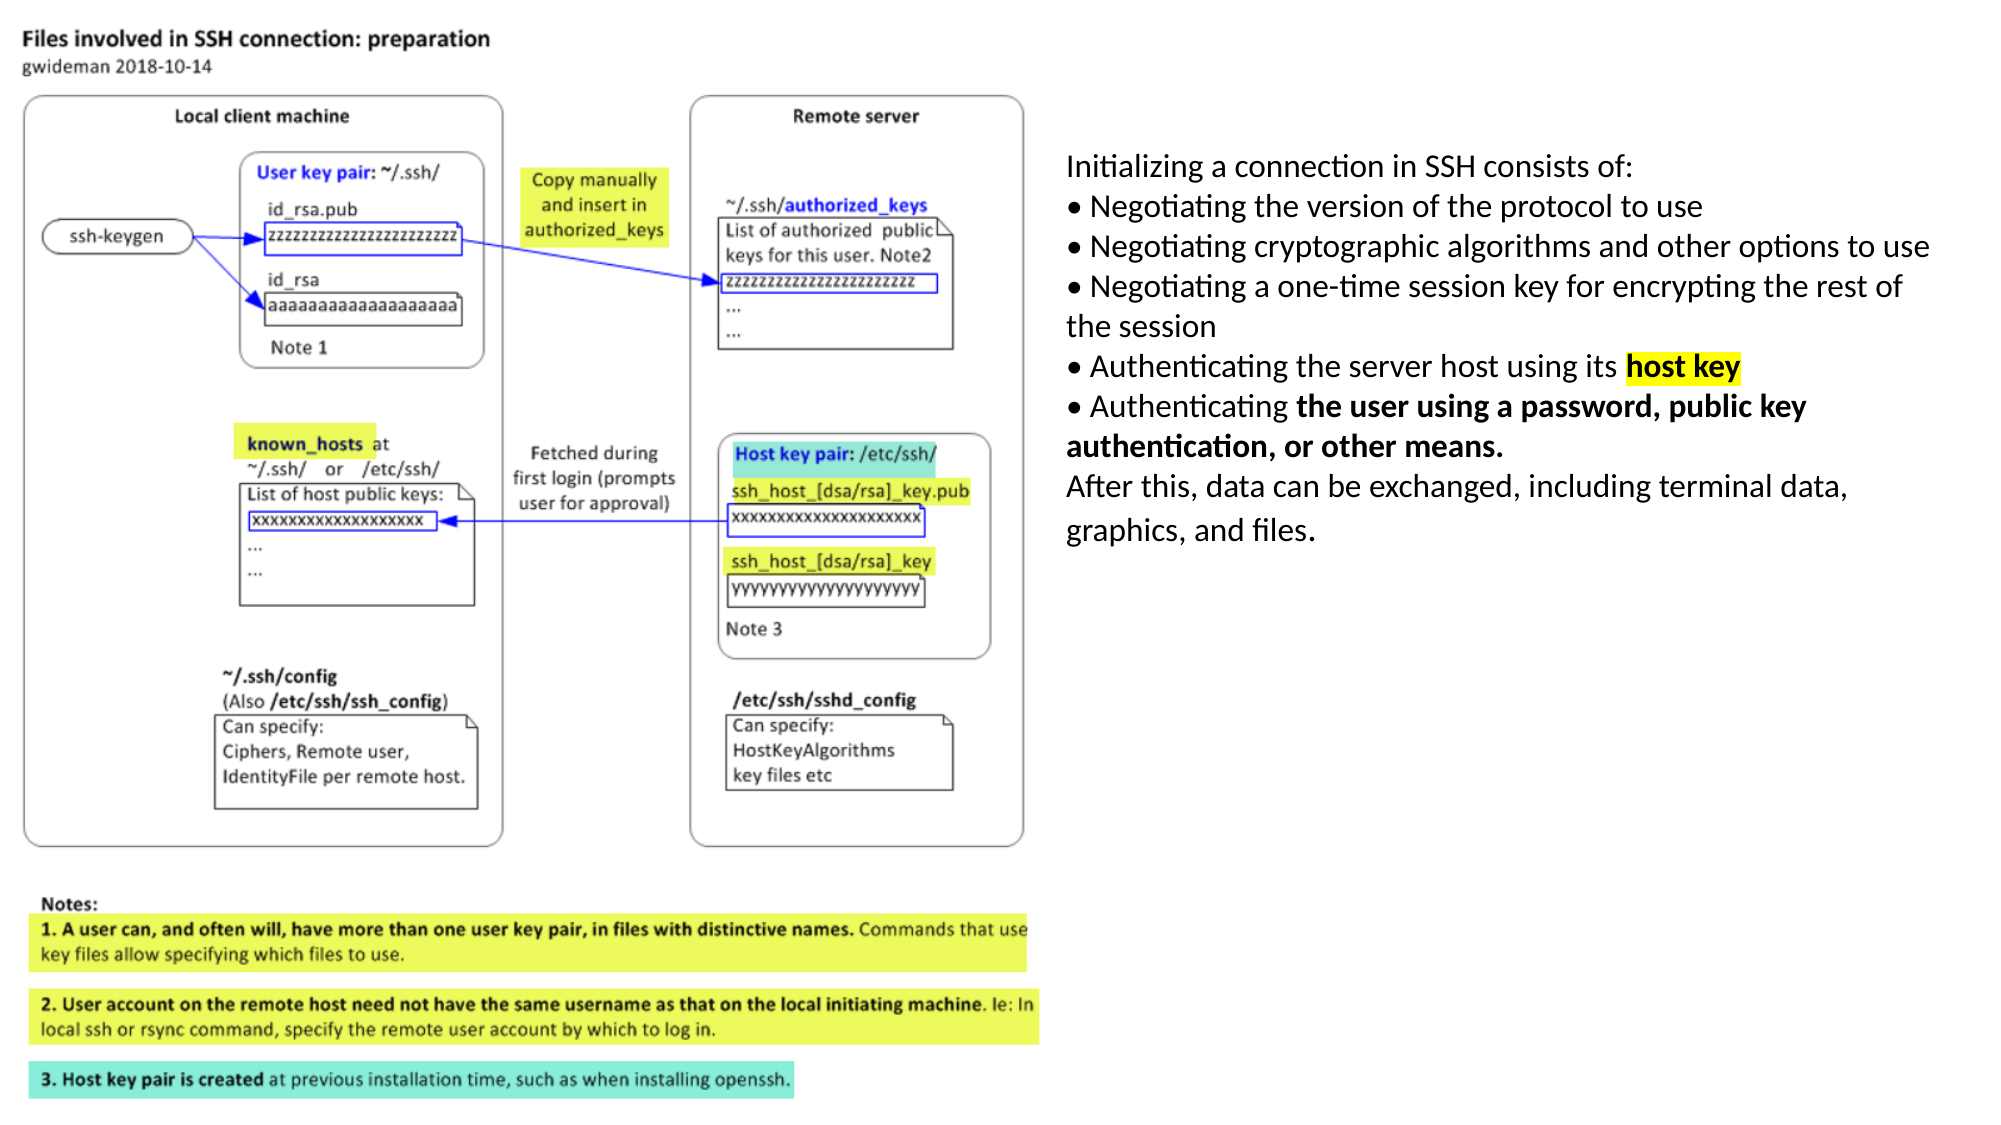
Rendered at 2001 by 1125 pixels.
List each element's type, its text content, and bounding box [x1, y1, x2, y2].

text_box Initializing a connection in SSH consists of: • Negotiating the version of the protocol to use • Negotiating cryptographic algorithms and other options to use • Negotiating a one-time session key for encrypting the rest of the session • Authenticating the server host using its host key • Authenticating the user using a password, public key authentication, or other means. After this, data can be exchanged, including terminal data, graphics, and files. [1052, 137, 1955, 602]
picture [0, 15, 1052, 1110]
